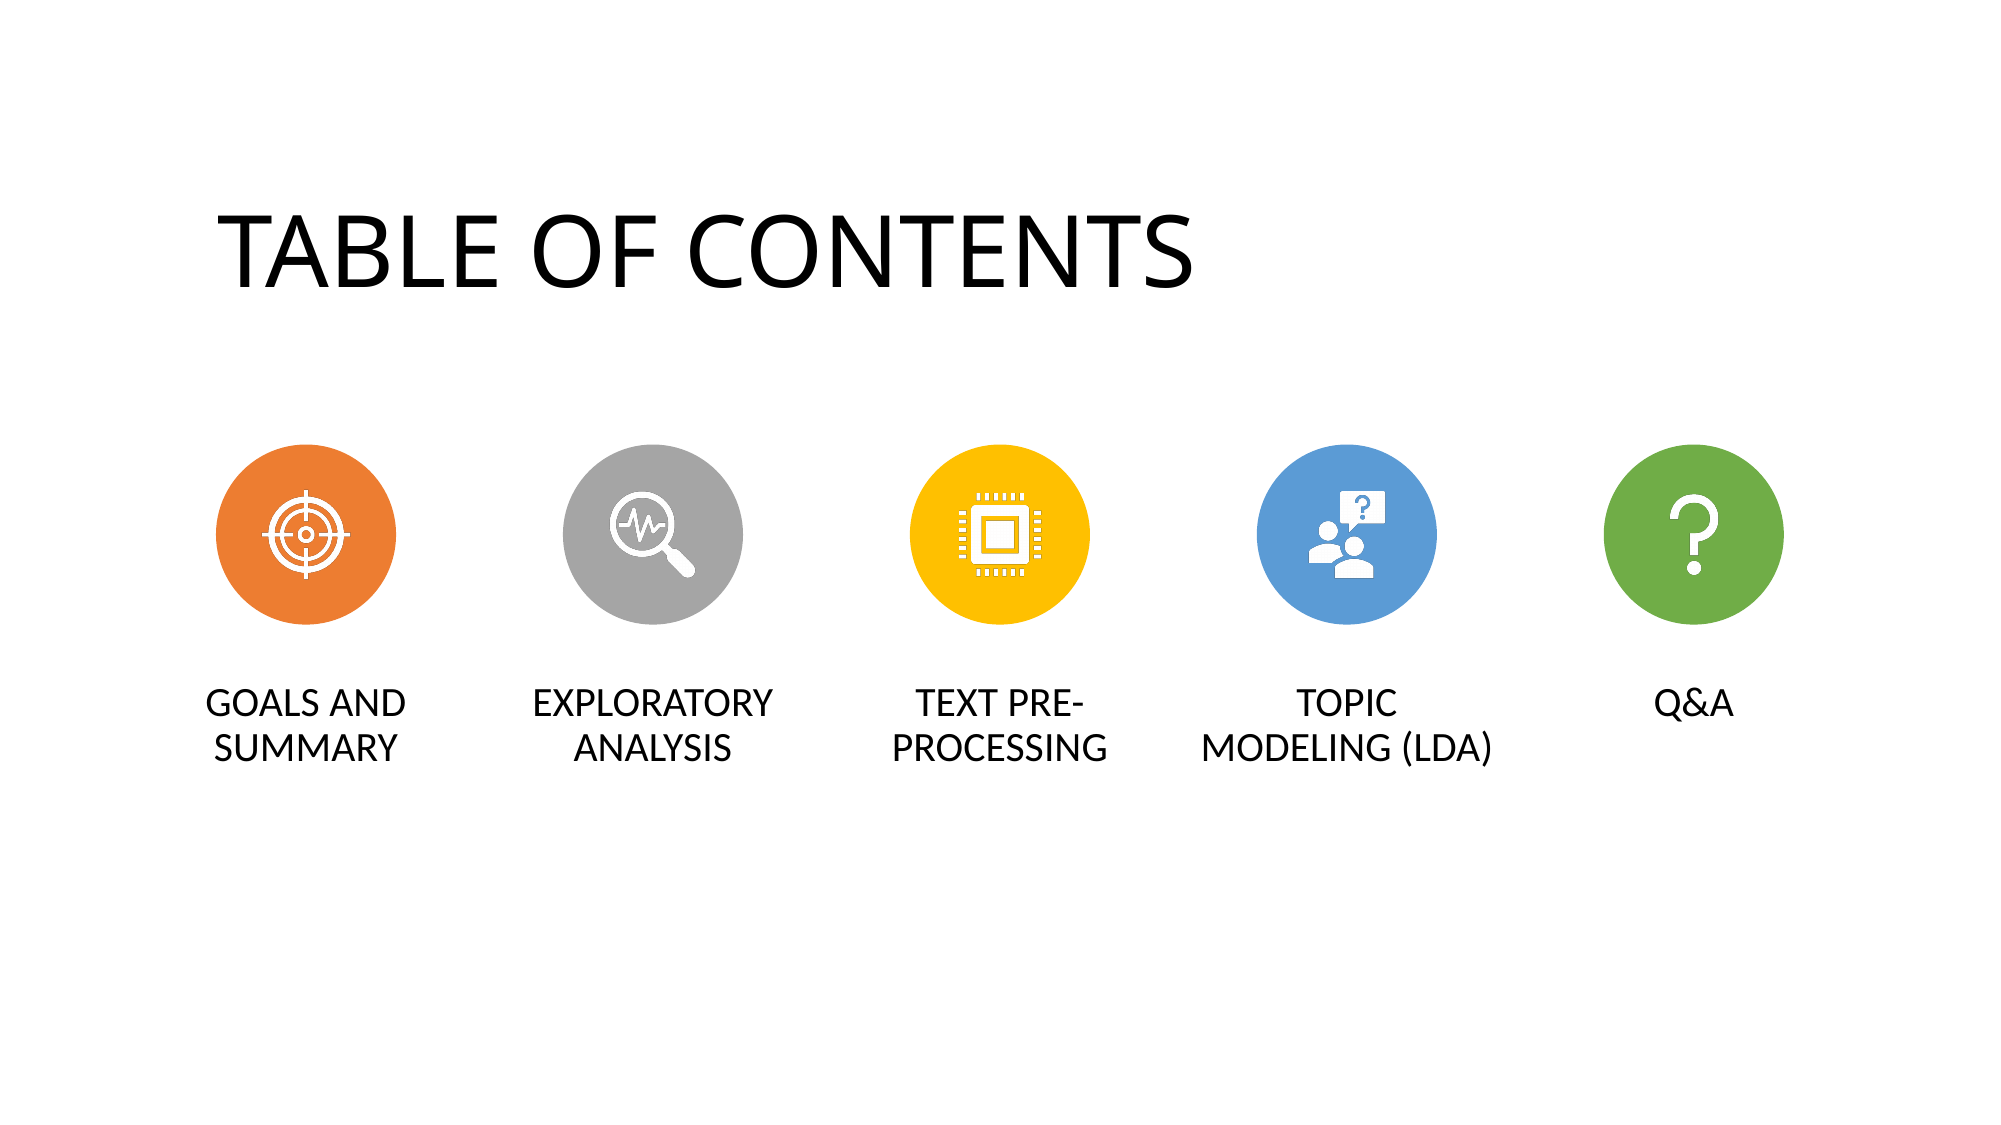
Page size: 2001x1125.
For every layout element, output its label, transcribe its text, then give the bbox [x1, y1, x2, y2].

title TABLE OF CONTENTS [202, 146, 1928, 364]
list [137, 264, 1863, 979]
